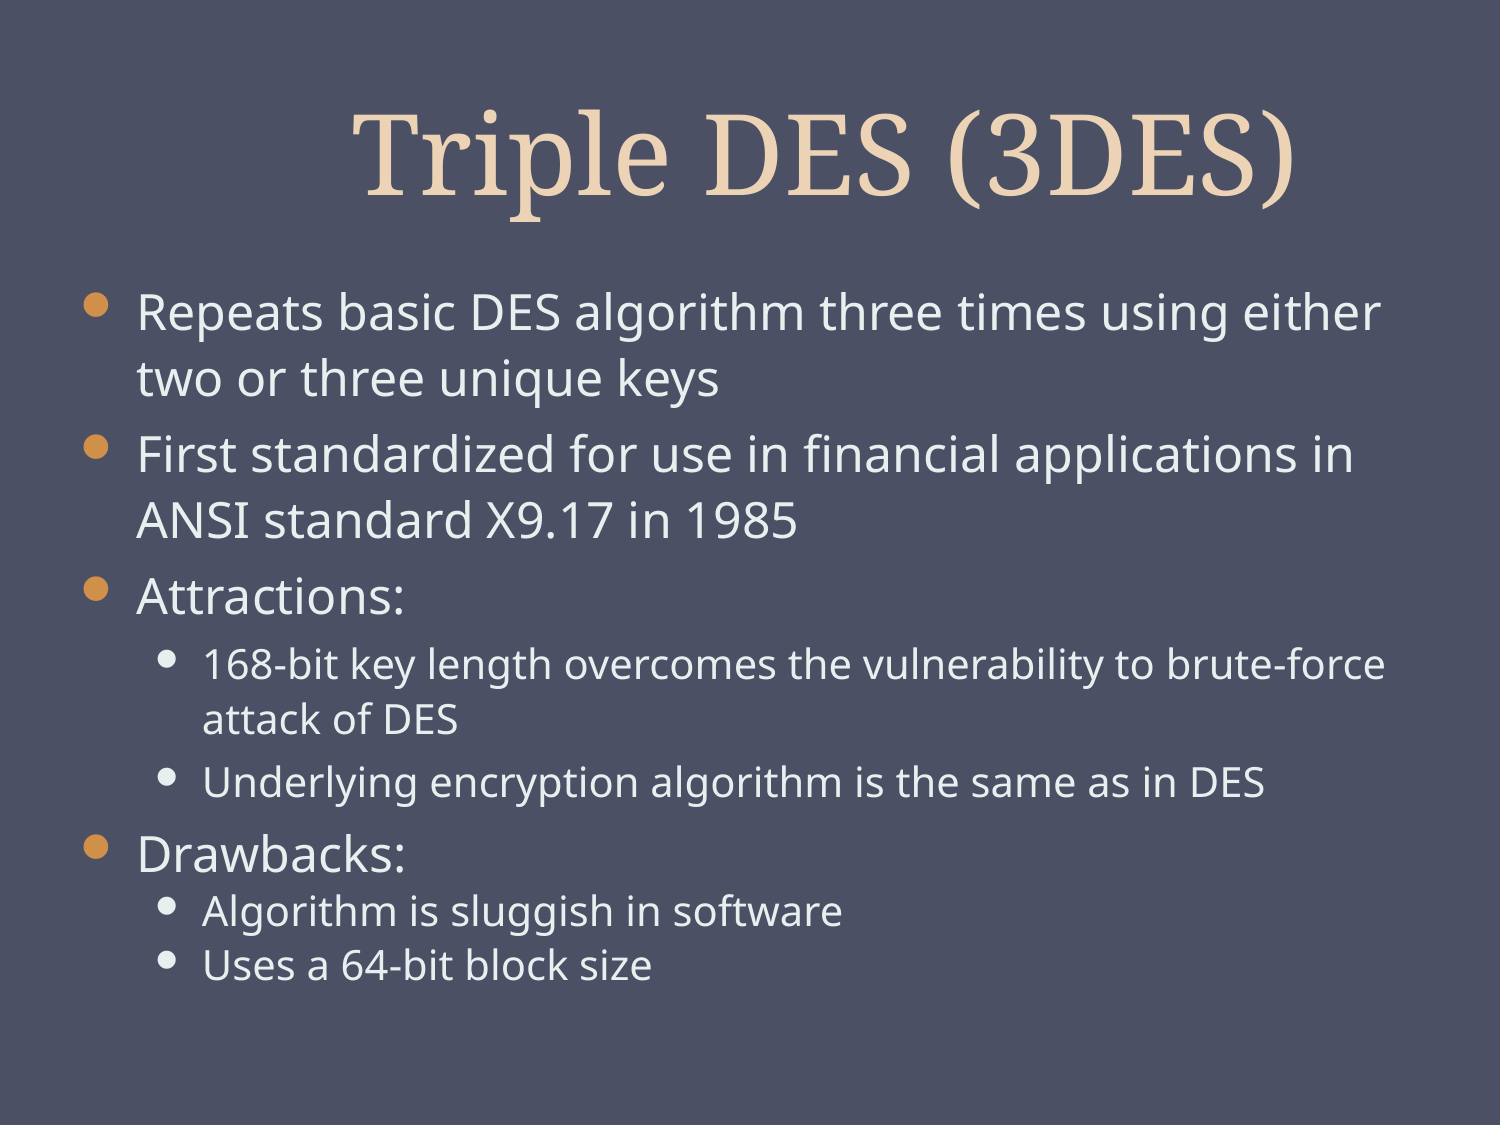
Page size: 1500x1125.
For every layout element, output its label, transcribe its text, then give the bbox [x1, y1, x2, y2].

list Repeats basic DES algorithm three times using either two or three unique keys First standardized for use in financial applications in ANSI standard X9.17 in 1985 Attractions: 168-bit key length overcomes the vulnerability to brute-force attack of DES Underlying encryption algorithm is the same as in DES Drawbacks: Algorithm is sluggish in software Uses a 64-bit block size [64, 267, 1440, 1043]
title Triple DES (3DES) [150, 37, 1500, 225]
